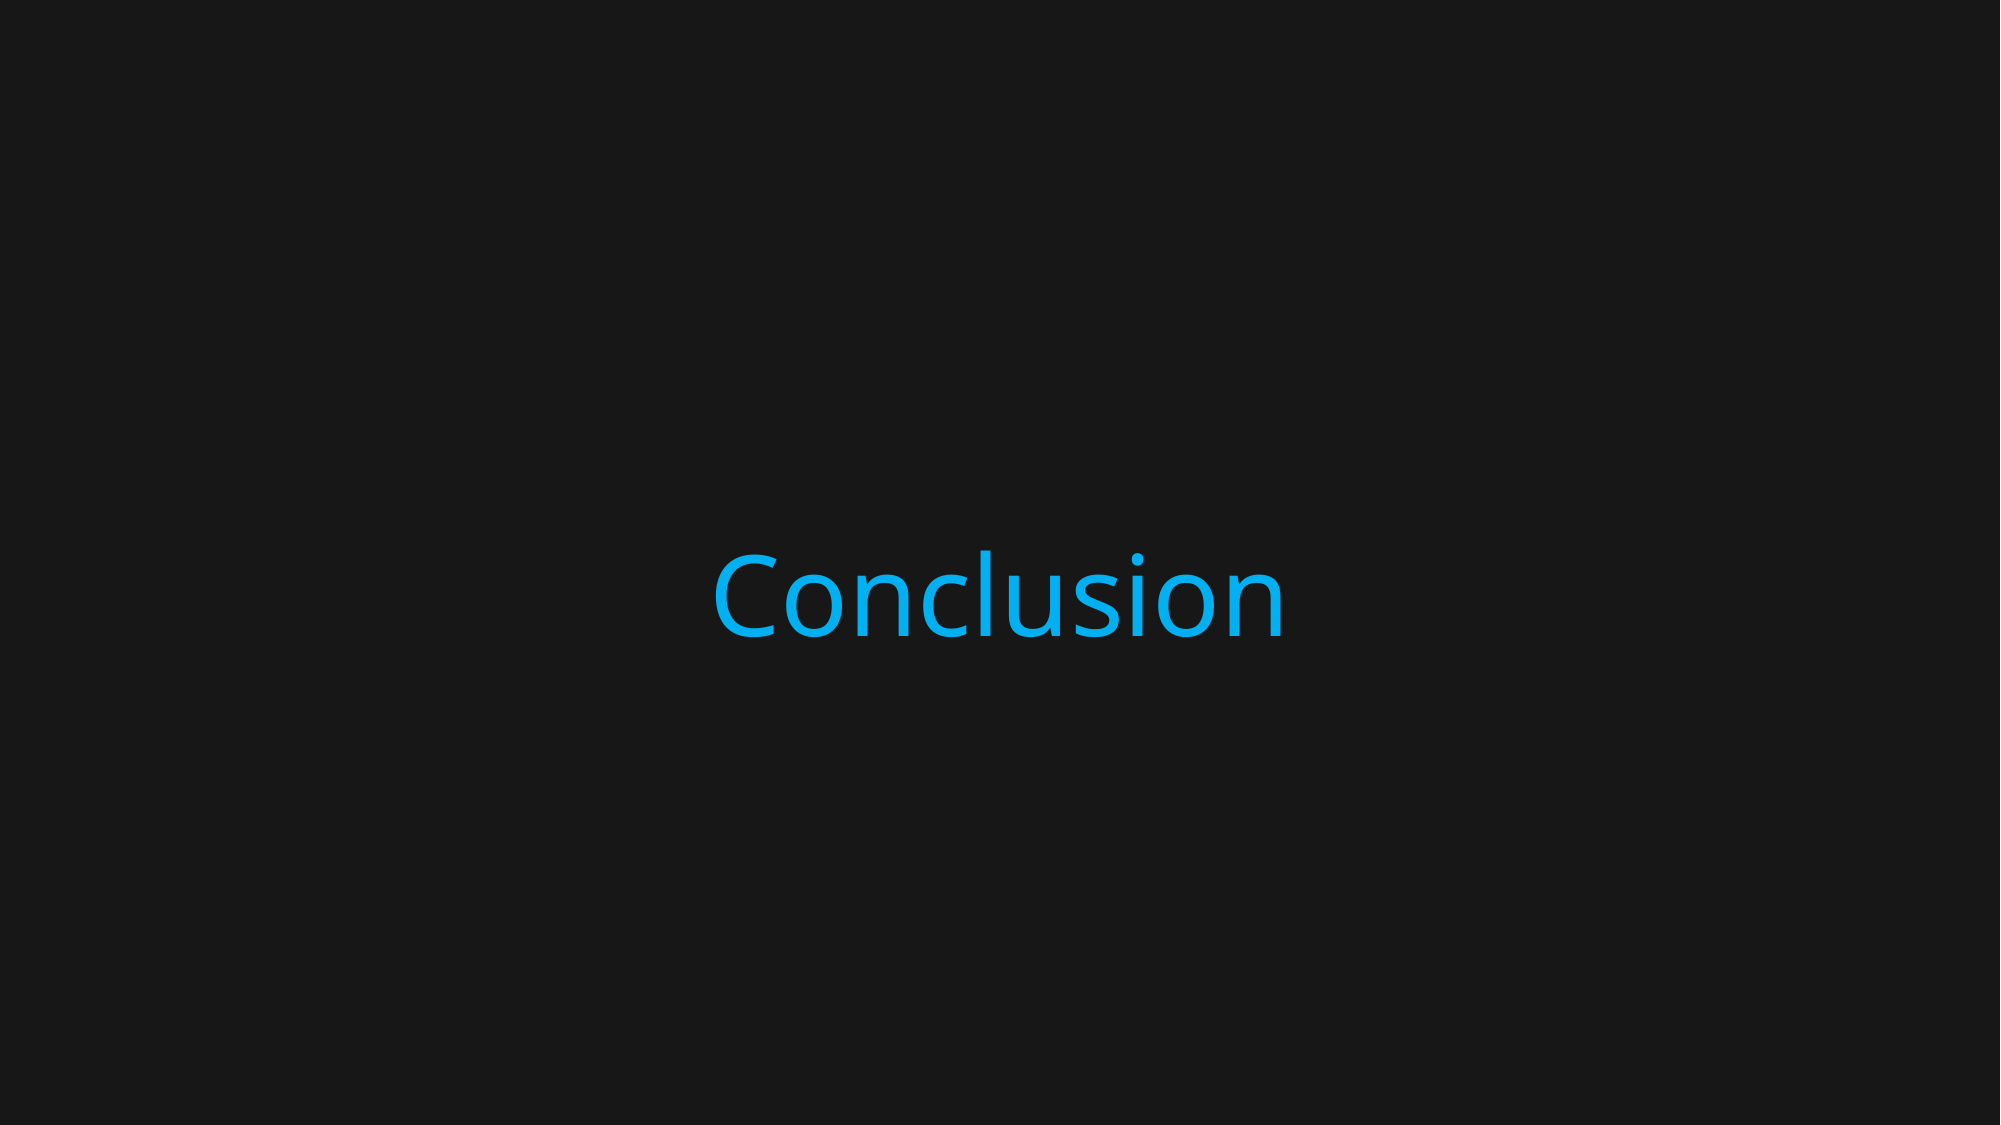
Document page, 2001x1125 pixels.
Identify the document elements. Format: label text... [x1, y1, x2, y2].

title Conclusion [249, 456, 1750, 669]
